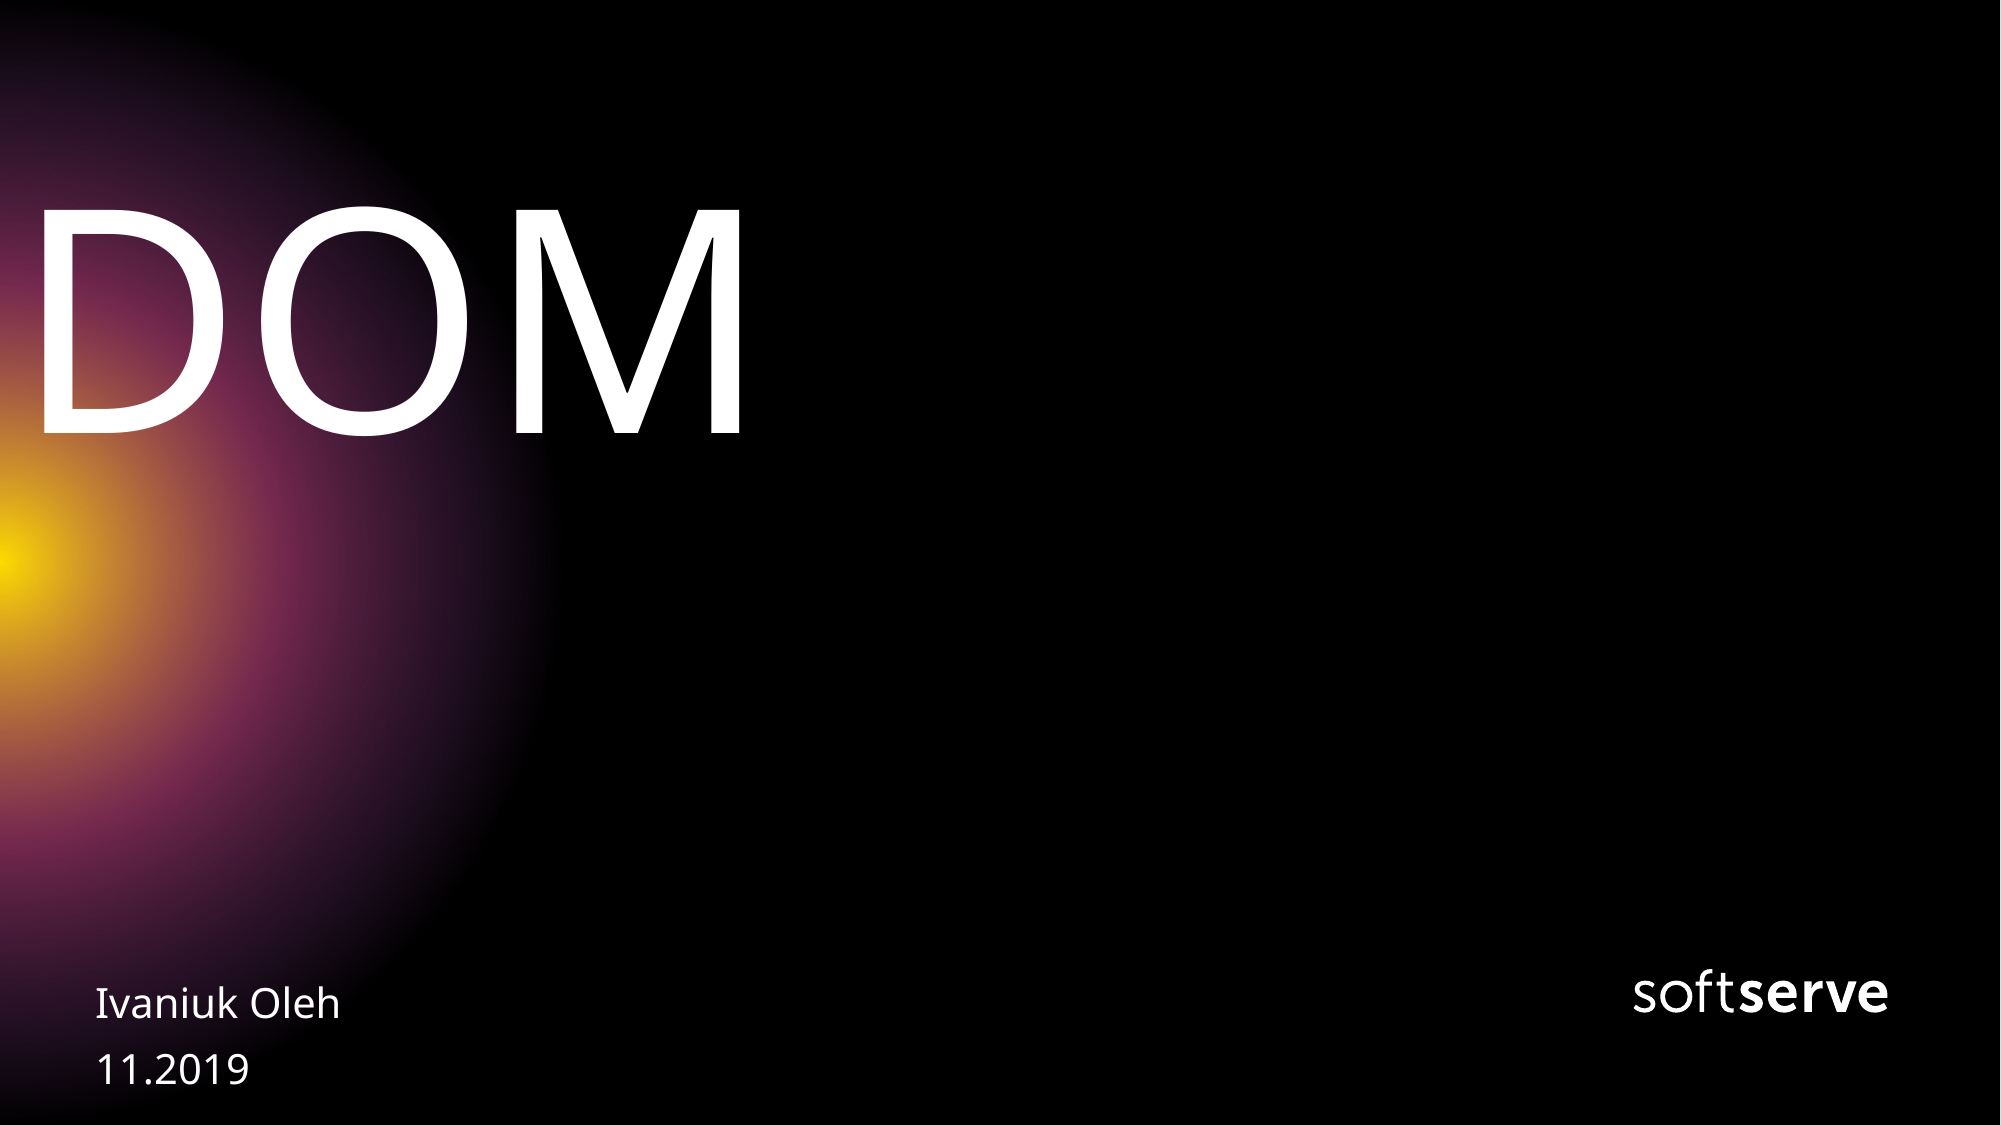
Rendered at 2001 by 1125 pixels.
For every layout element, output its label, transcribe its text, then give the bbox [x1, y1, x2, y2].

list Ivaniuk Oleh 11.2019 [95, 975, 664, 1096]
picture [0, 0, 2001, 1125]
title DOM [0, 30, 1999, 1125]
